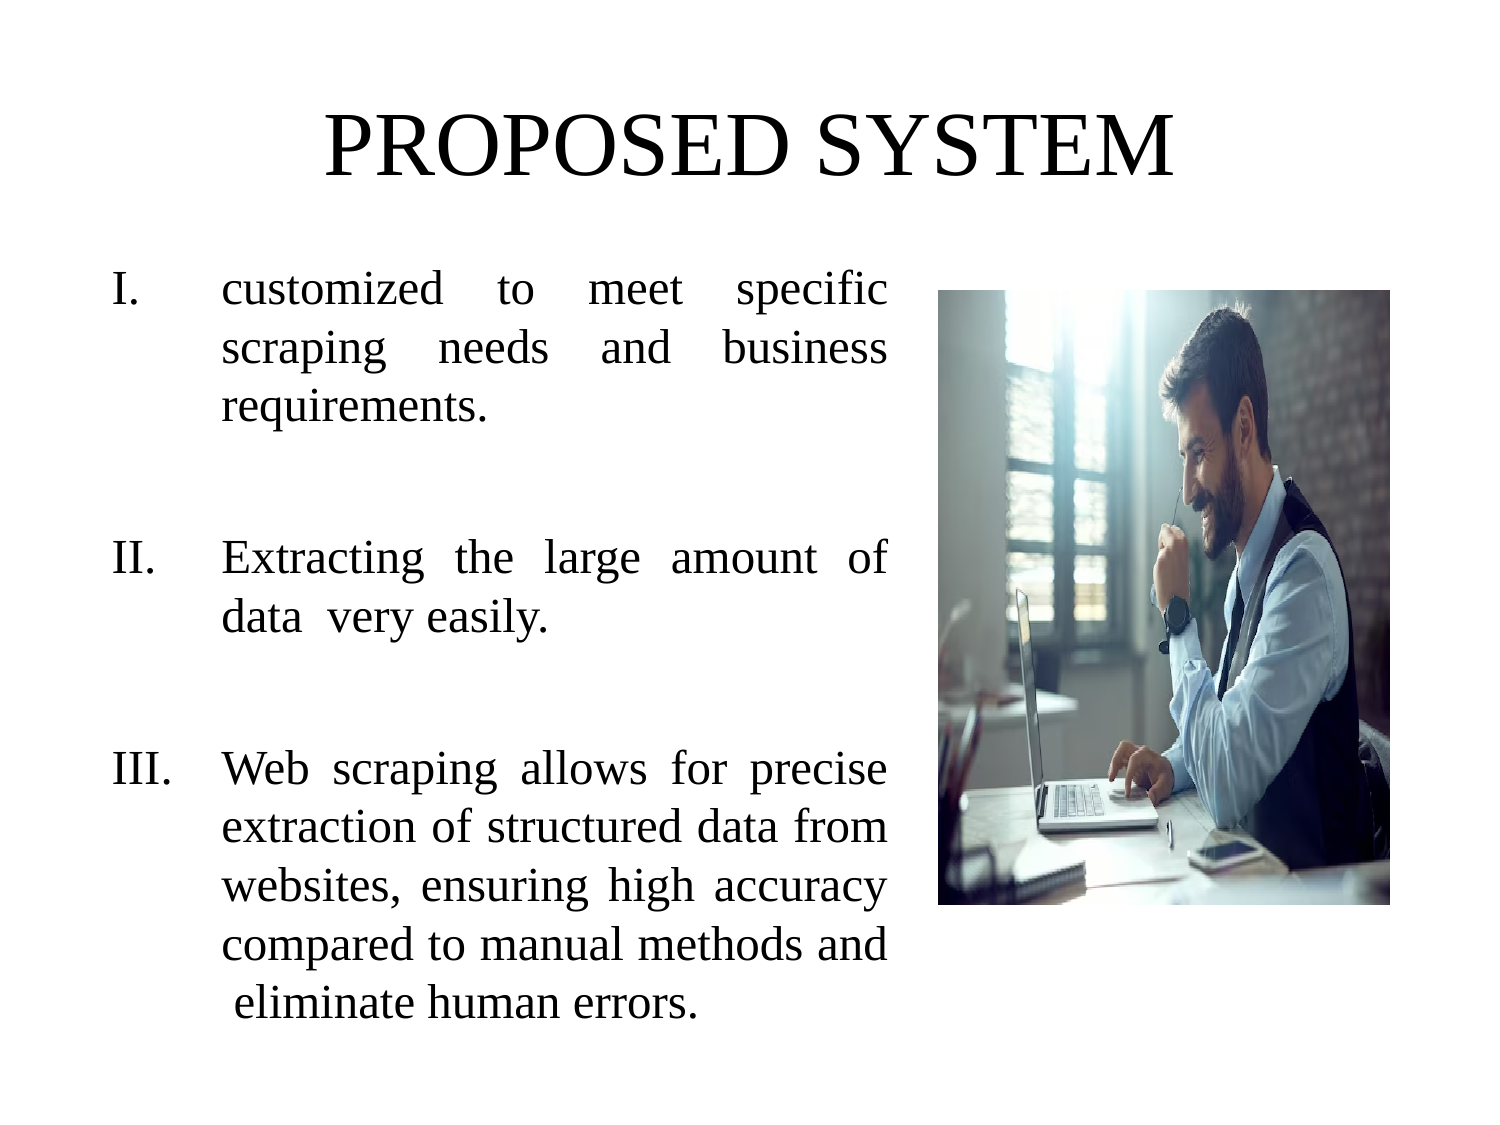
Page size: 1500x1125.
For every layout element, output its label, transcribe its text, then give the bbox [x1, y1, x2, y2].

list customized to meet specific scraping needs and business requirements. Extracting the large amount of data very easily. Web scraping allows for precise extraction of structured data from websites, ensuring high accuracy compared to manual methods and eliminate human errors. [53, 196, 904, 1059]
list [938, 290, 1390, 906]
title PROPOSED SYSTEM [75, 45, 1425, 233]
